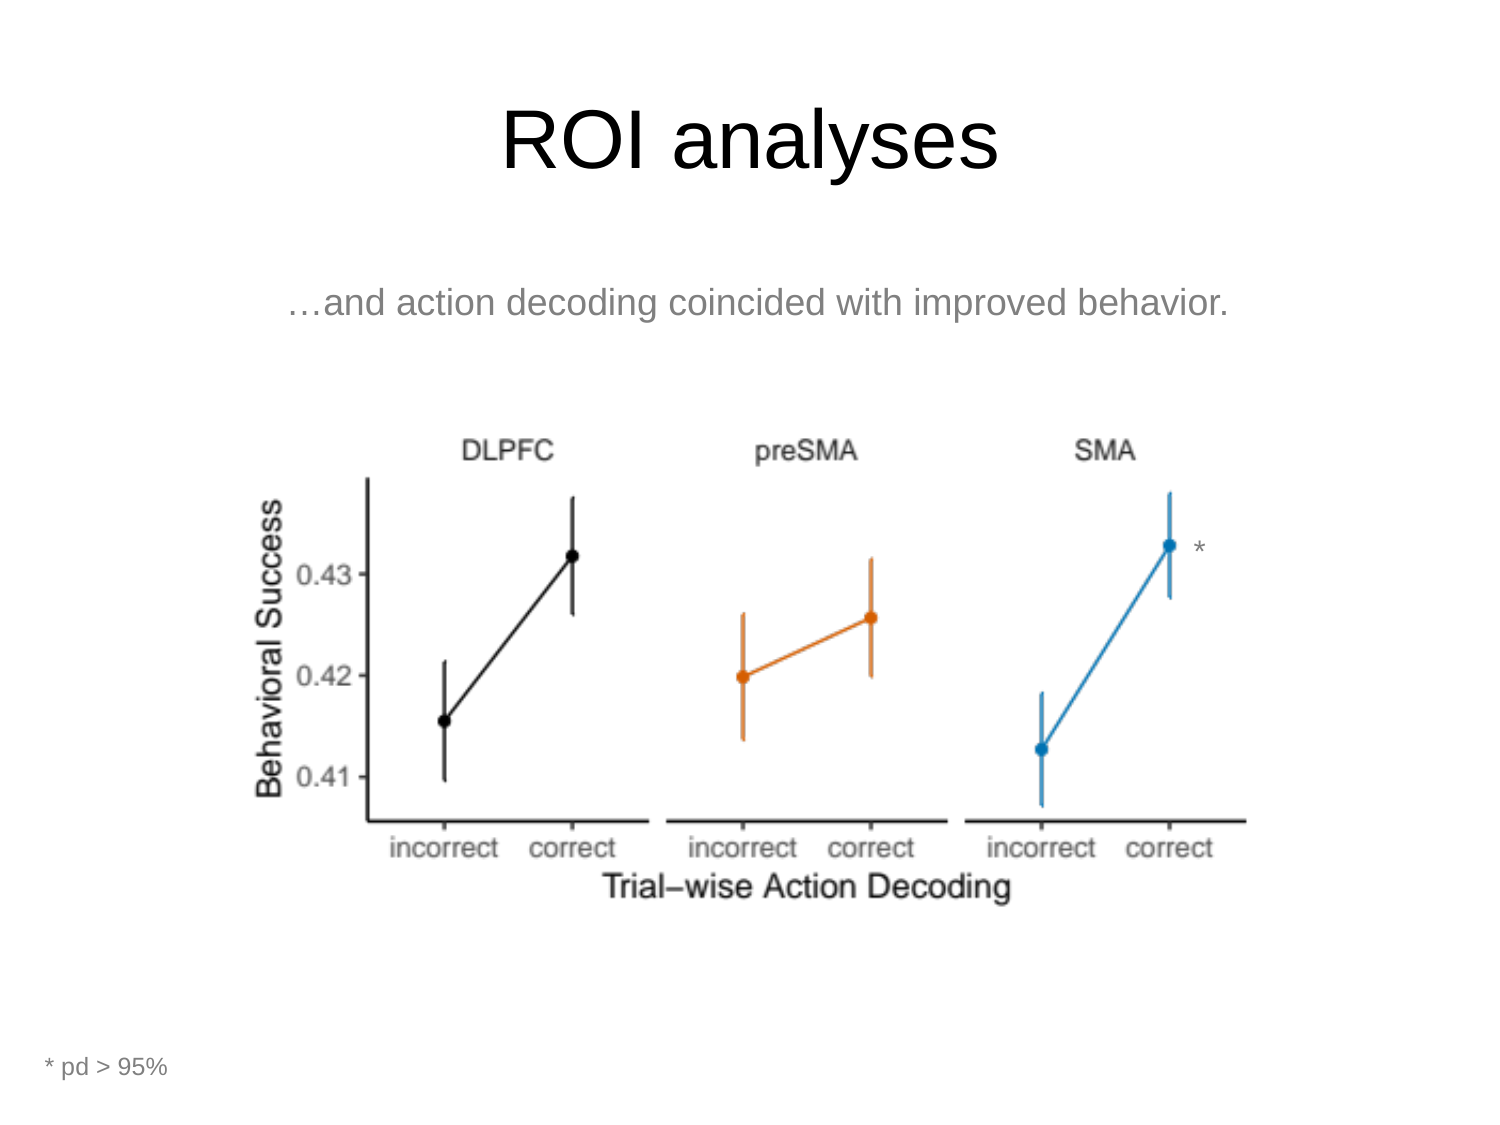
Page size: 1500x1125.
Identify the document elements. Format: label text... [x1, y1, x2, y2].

text_box …and action decoding coincided with improved behavior. [271, 270, 1260, 331]
text_box ROI analyses [59, 78, 1441, 193]
text_box * pd > 95% [29, 1043, 190, 1089]
picture [240, 407, 1260, 918]
